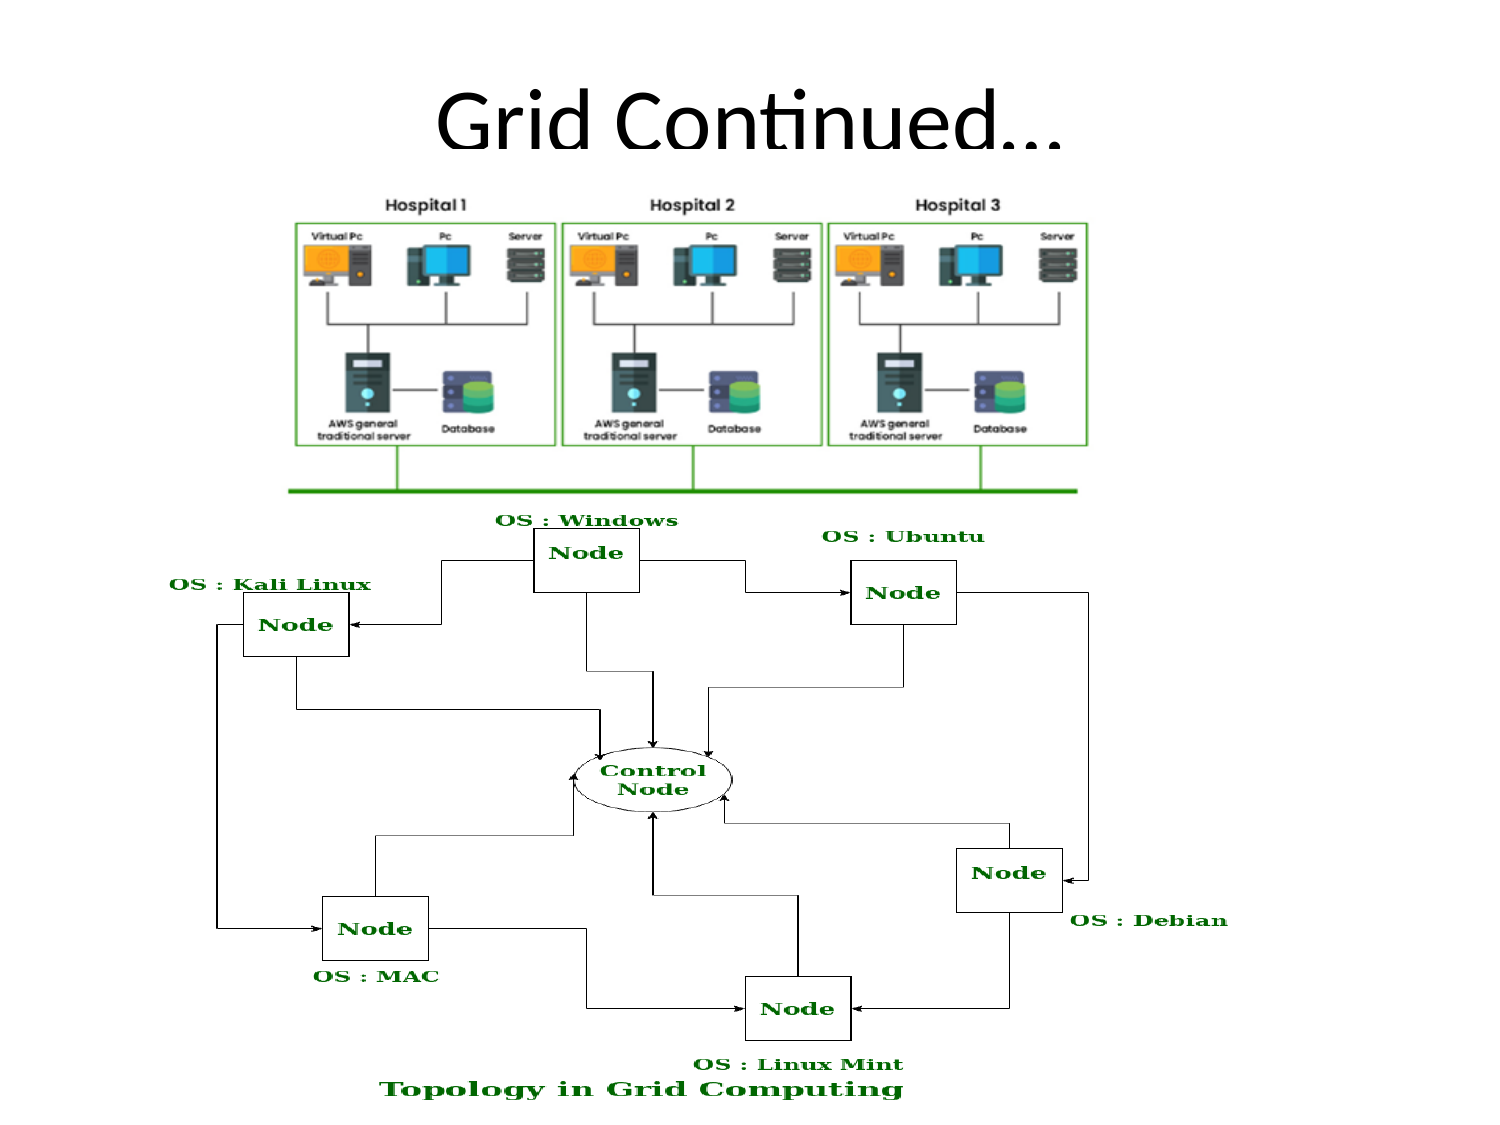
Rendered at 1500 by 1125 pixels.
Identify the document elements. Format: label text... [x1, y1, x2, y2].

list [212, 149, 1137, 510]
picture [131, 512, 1288, 1101]
title Grid Continued… [75, 45, 1425, 188]
